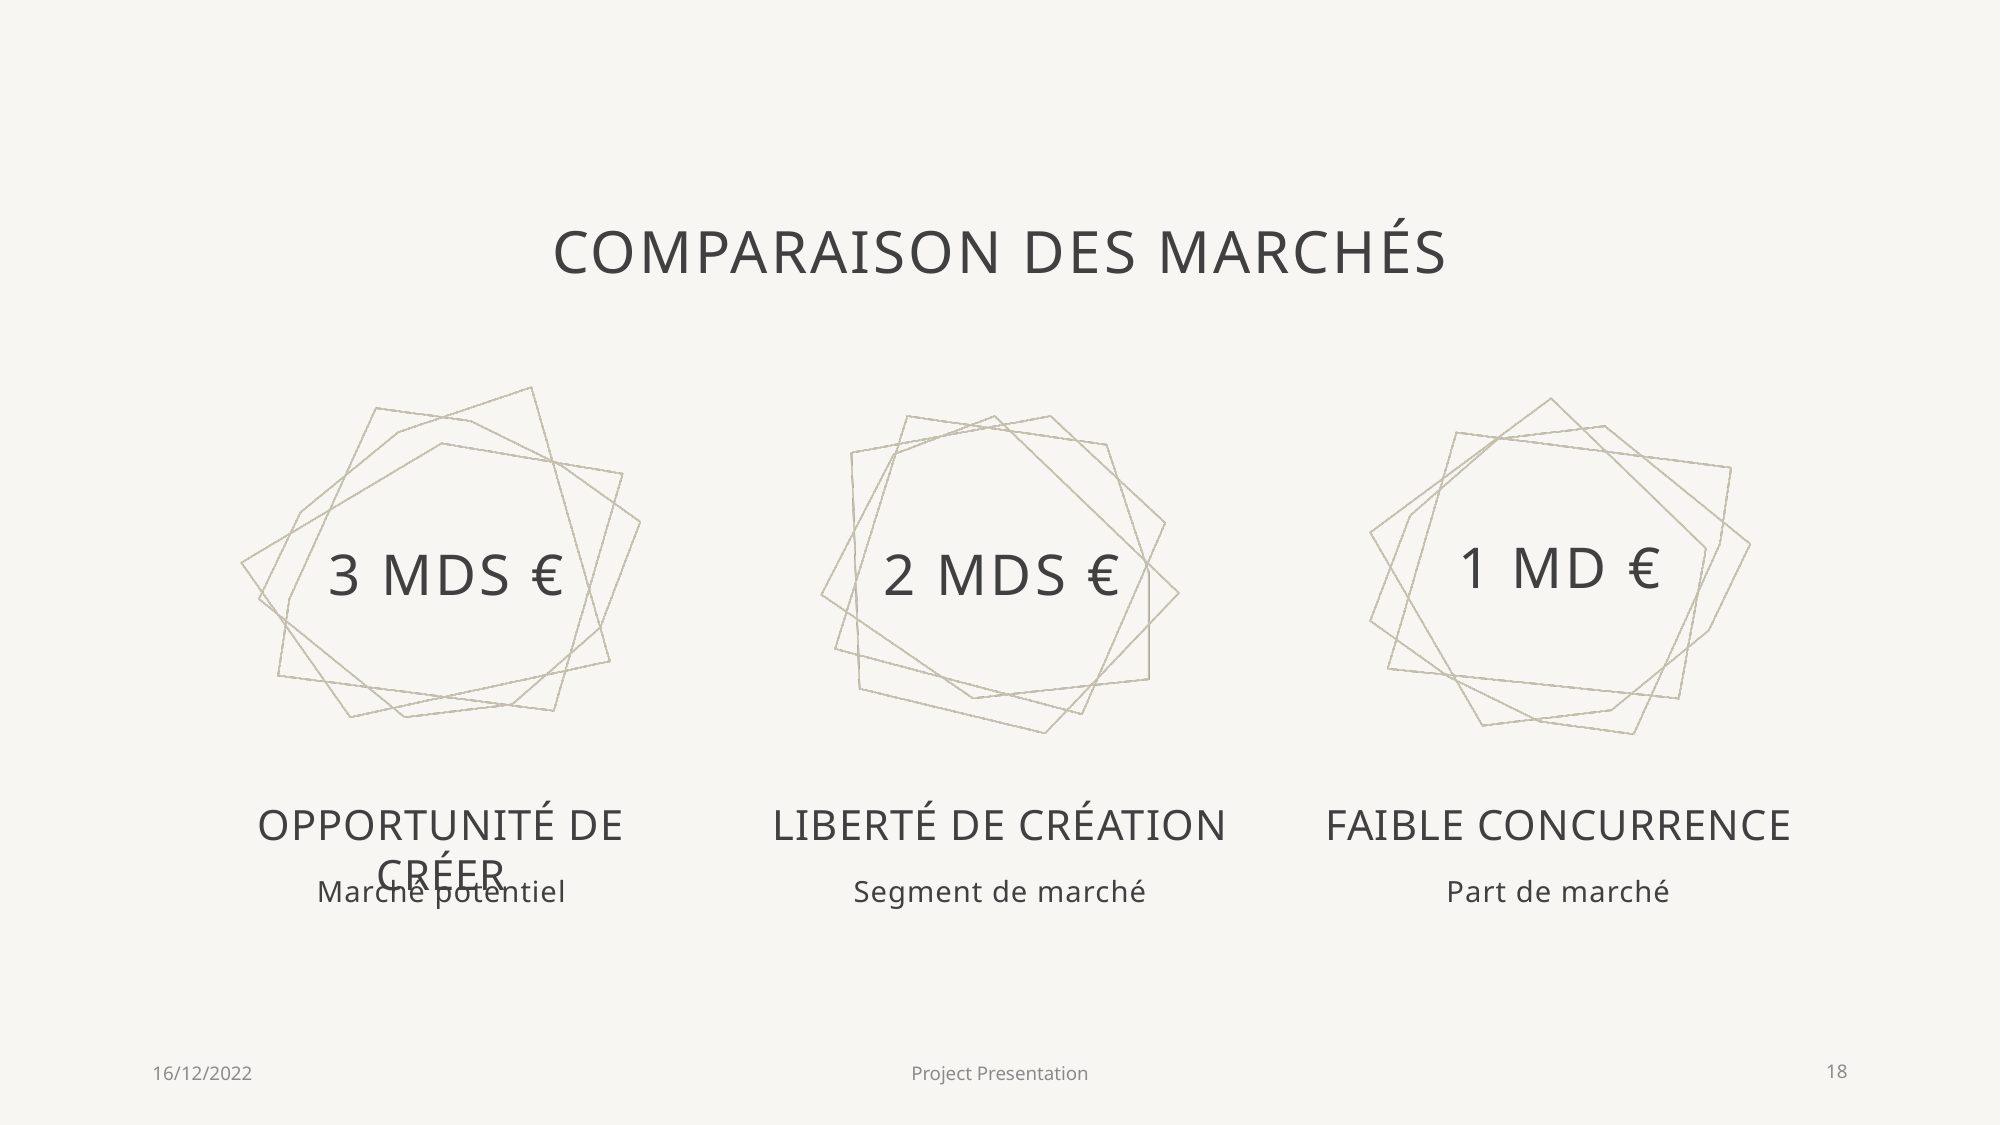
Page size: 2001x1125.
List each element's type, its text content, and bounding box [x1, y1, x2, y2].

footer Project Presentation [662, 1042, 1338, 1103]
list Opportunité de créer [185, 791, 698, 866]
list Liberté de création [742, 791, 1258, 866]
picture [1369, 397, 1751, 735]
picture [820, 415, 1180, 734]
list Segment de marché [742, 866, 1258, 943]
list Marché potentiel [185, 866, 698, 943]
list Part de marché [1302, 866, 1815, 943]
slide_number 18 [1412, 1042, 1863, 1103]
list 2 Mds € [864, 509, 1139, 645]
list 3 Mds € [308, 509, 583, 645]
list 1 Md € [1422, 502, 1697, 638]
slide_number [137, 1042, 588, 1103]
list Faible concurrence [1302, 791, 1815, 866]
title Comparaison des marchés [309, 146, 1691, 364]
picture [240, 386, 641, 718]
